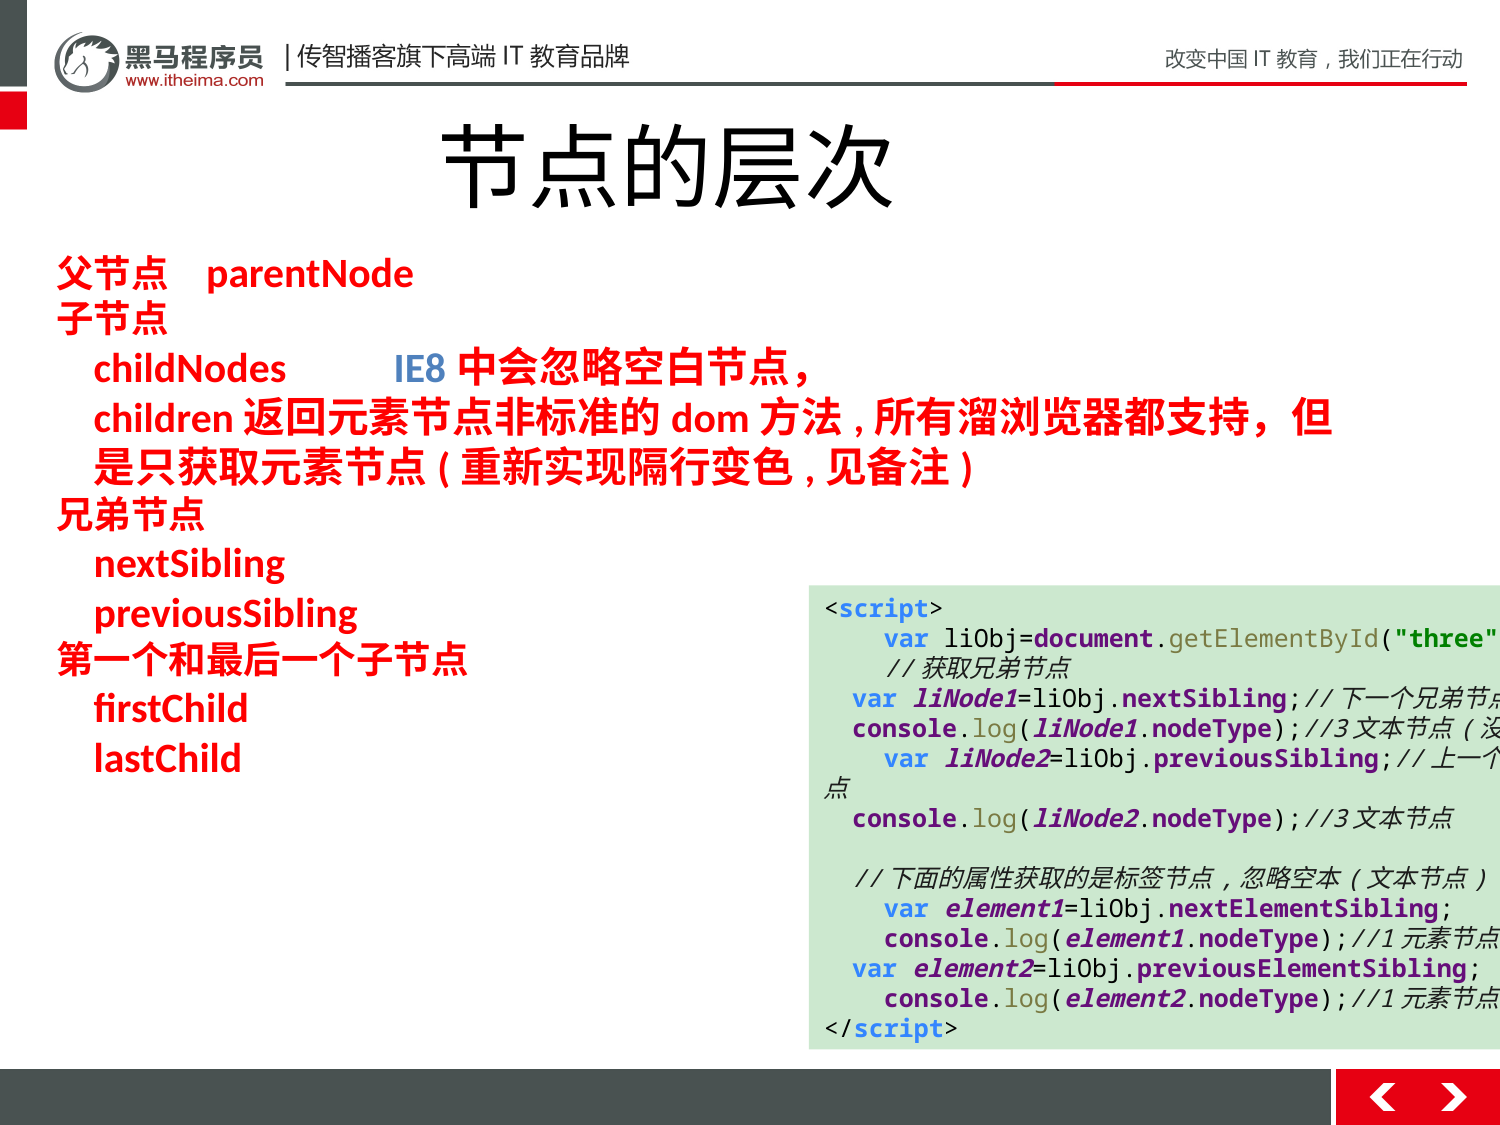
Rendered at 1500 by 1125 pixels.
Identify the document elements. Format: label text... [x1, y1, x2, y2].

title 节点的层次 [0, 102, 1334, 238]
list 父节点 parentNode 子节点 childNodes IE8中会忽略空白节点， children 返回元素节点非标准的dom方法,所有溜浏览器都支持，但是只获取元素节点(重新实现隔行变色,见备注) 兄弟节点 nextSibling previousSibling 第一个和最后一个子节点 firstChild lastChild [41, 237, 1375, 1005]
picture [0, 0, 1500, 585]
picture [0, 238, 1500, 1125]
text_box <script> var liObj=document.getElementById("three"); //获取兄弟节点 var liNode1=liObj.nextSibling;//下一个兄弟节点 console.log(liNode1.nodeType);//3文本节点(没啥用) var liNode2=liObj.previousSibling;//上一个兄弟节点 console.log(liNode2.nodeType);//3文本节点 //下面的属性获取的是标签节点,忽略空本(文本节点) var element1=liObj.nextElementSibling; console.log(element1.nodeType);//1元素节点 var element2=liObj.previousElementSibling; console.log(element2.nodeType);//1元素节点 </script> [808, 585, 1500, 1050]
